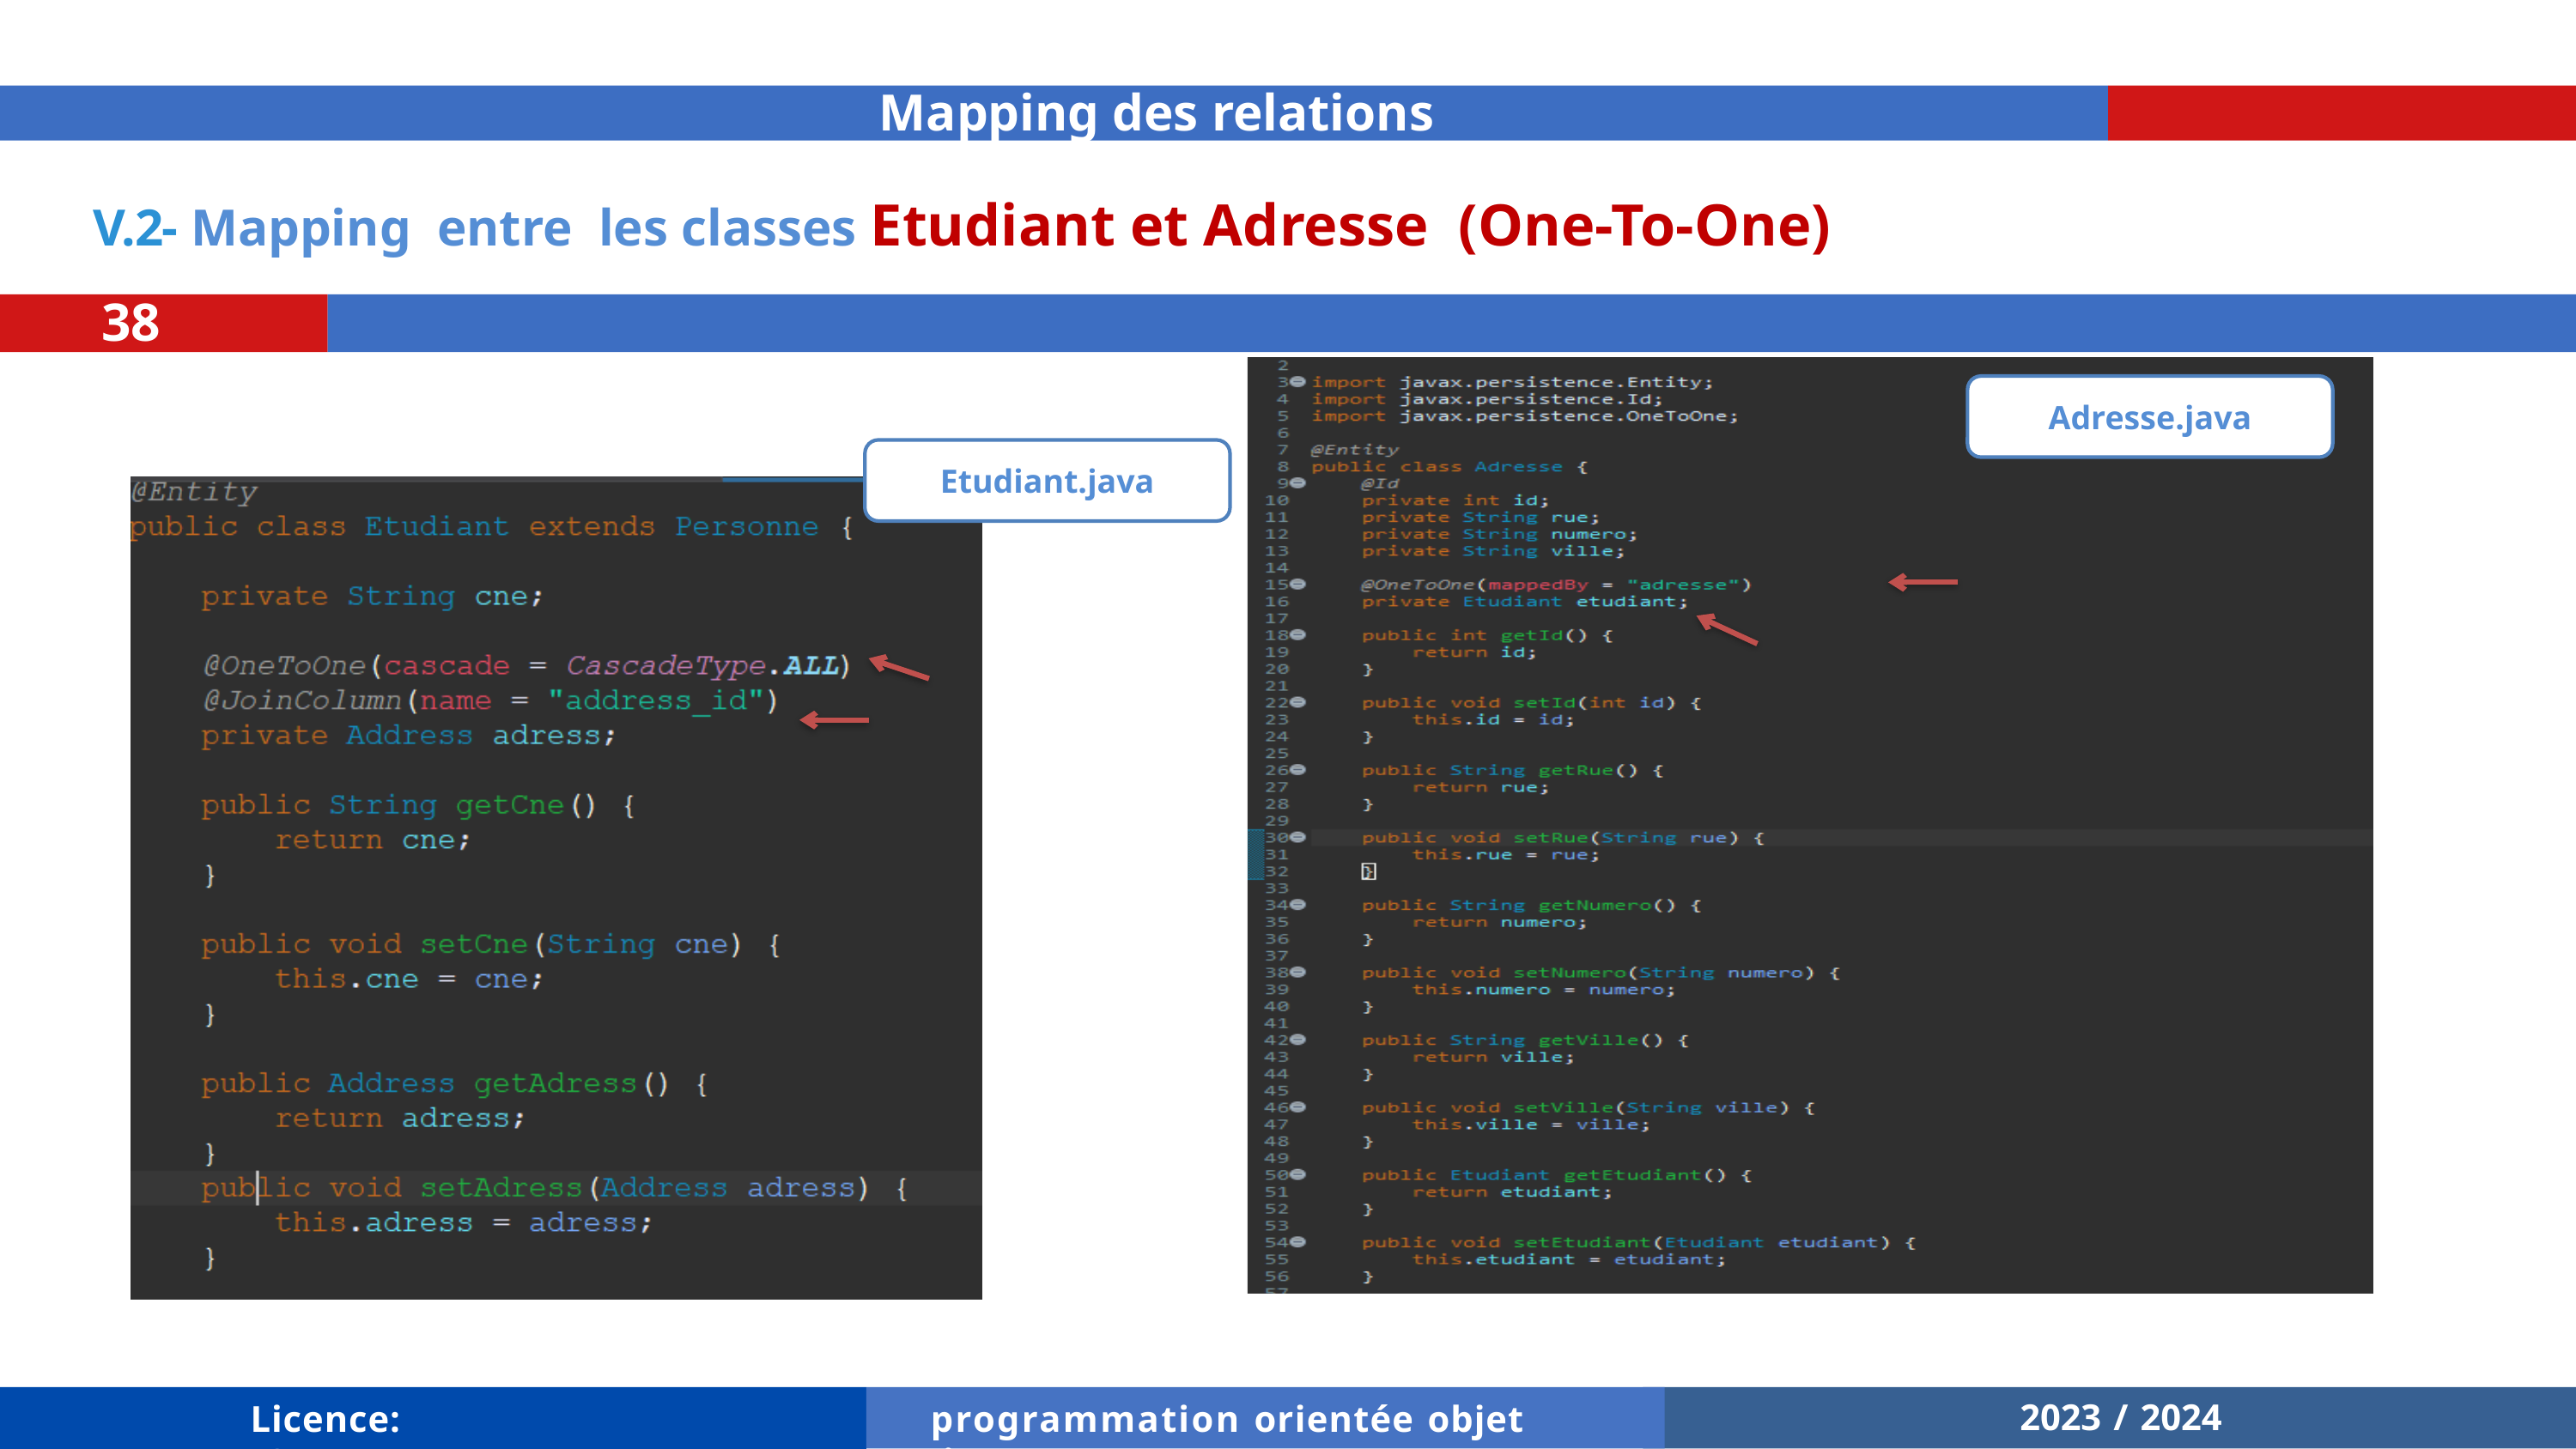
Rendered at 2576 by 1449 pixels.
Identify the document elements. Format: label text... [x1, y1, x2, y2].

text_box [2549, 294, 2576, 353]
text_box [866, 1386, 1665, 1449]
text_box Licence: ISIR [248, 1394, 488, 1449]
text_box programmation orientée objet (java) [928, 1394, 1614, 1449]
text_box 2023 / 2024 [2018, 1392, 2229, 1438]
text_box [2108, 85, 2576, 141]
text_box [1696, 615, 1758, 645]
text_box Etudiant.java [863, 438, 1232, 524]
text_box [1665, 1386, 2576, 1449]
picture [131, 476, 982, 1300]
title V.2- Mapping entre les classes Etudiant et Adresse (One-To-One) [91, 186, 2549, 431]
text_box [0, 1386, 866, 1449]
text_box 38 [60, 283, 202, 359]
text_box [868, 658, 930, 679]
text_box [1912, 85, 2108, 141]
text_box Mapping des relations [866, 74, 1912, 148]
text_box [0, 294, 60, 353]
picture [1247, 357, 2374, 1294]
text_box [0, 85, 866, 141]
